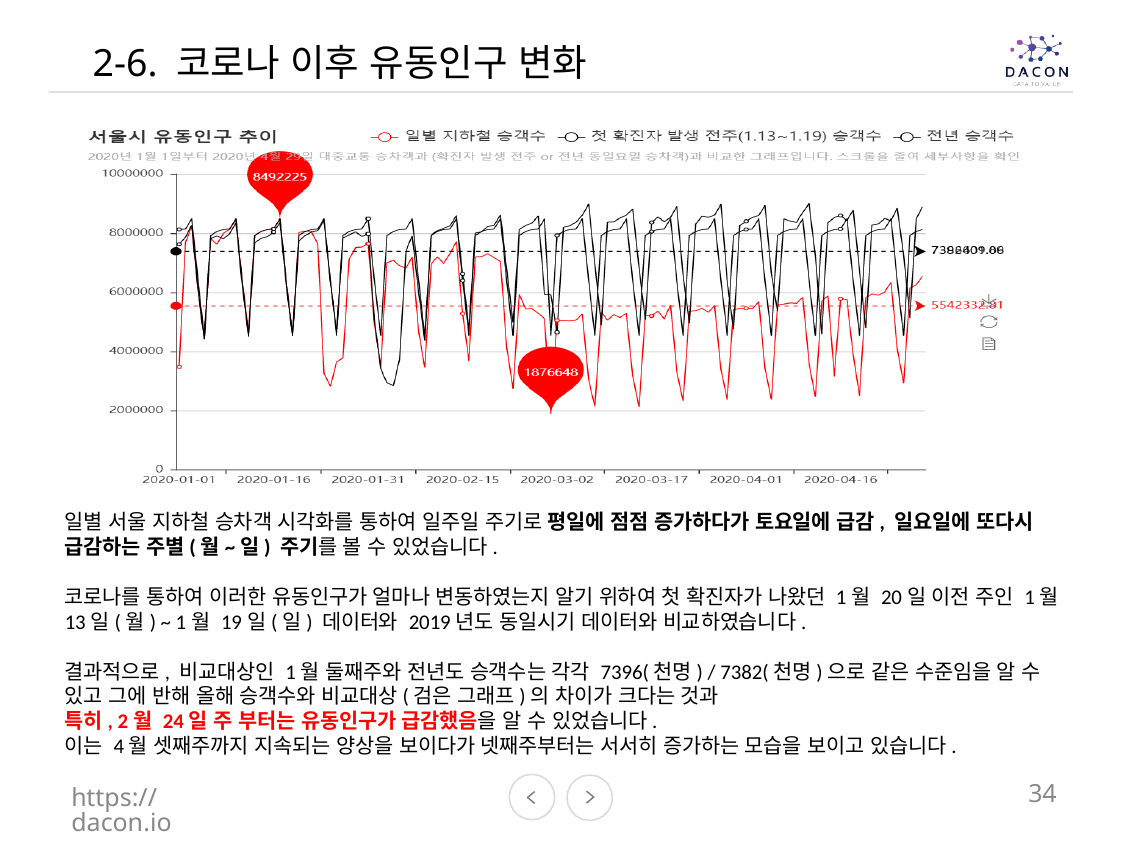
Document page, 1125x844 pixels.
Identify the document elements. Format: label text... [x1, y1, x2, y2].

picture [78, 121, 1030, 485]
text_box 2-6. 코로나 이후 유동인구 변화 [77, 32, 775, 92]
text_box 일별 서울 지하철 승차객 시각화를 통하여 일주일 주기로 평일에 점점 증가하다가 토요일에 급감, 일요일에 또다시 급감하는 주별(월~일) 주기를 볼 수 있었습니다. 코로나를 통하여 이러한 유동인구가 얼마나 변동하였는지 알기 위하여 첫 확진자가 나왔던 1월 20일 이전 주인 1월 13일(월) ~ 1월 19일(일) 데이터와 2019년도 동일시기 데이터와 비교하였습니다. 결과적으로, 비교대상인 1월 둘째주와 전년도 승객수는 각각 7396(천명) / 7382(천명)으로 같은 수준임을 알 수 있고 그에 반해 올해 승객수와 비교대상(검은 그래프)의 차이가 크다는 것과 특히, 2월 24일 주 부터는 유동인구가 급감했음을 알 수 있었습니다. 이는 4월 셋째주까지 지속되는 양상을 보이다가 넷째주부터는 서서히 증가하는 모습을 보이고 있습니다. [49, 500, 1088, 766]
footer https://dacon.io [69, 785, 236, 844]
slide_number 34 [1024, 785, 1058, 844]
picture [1004, 27, 1069, 93]
